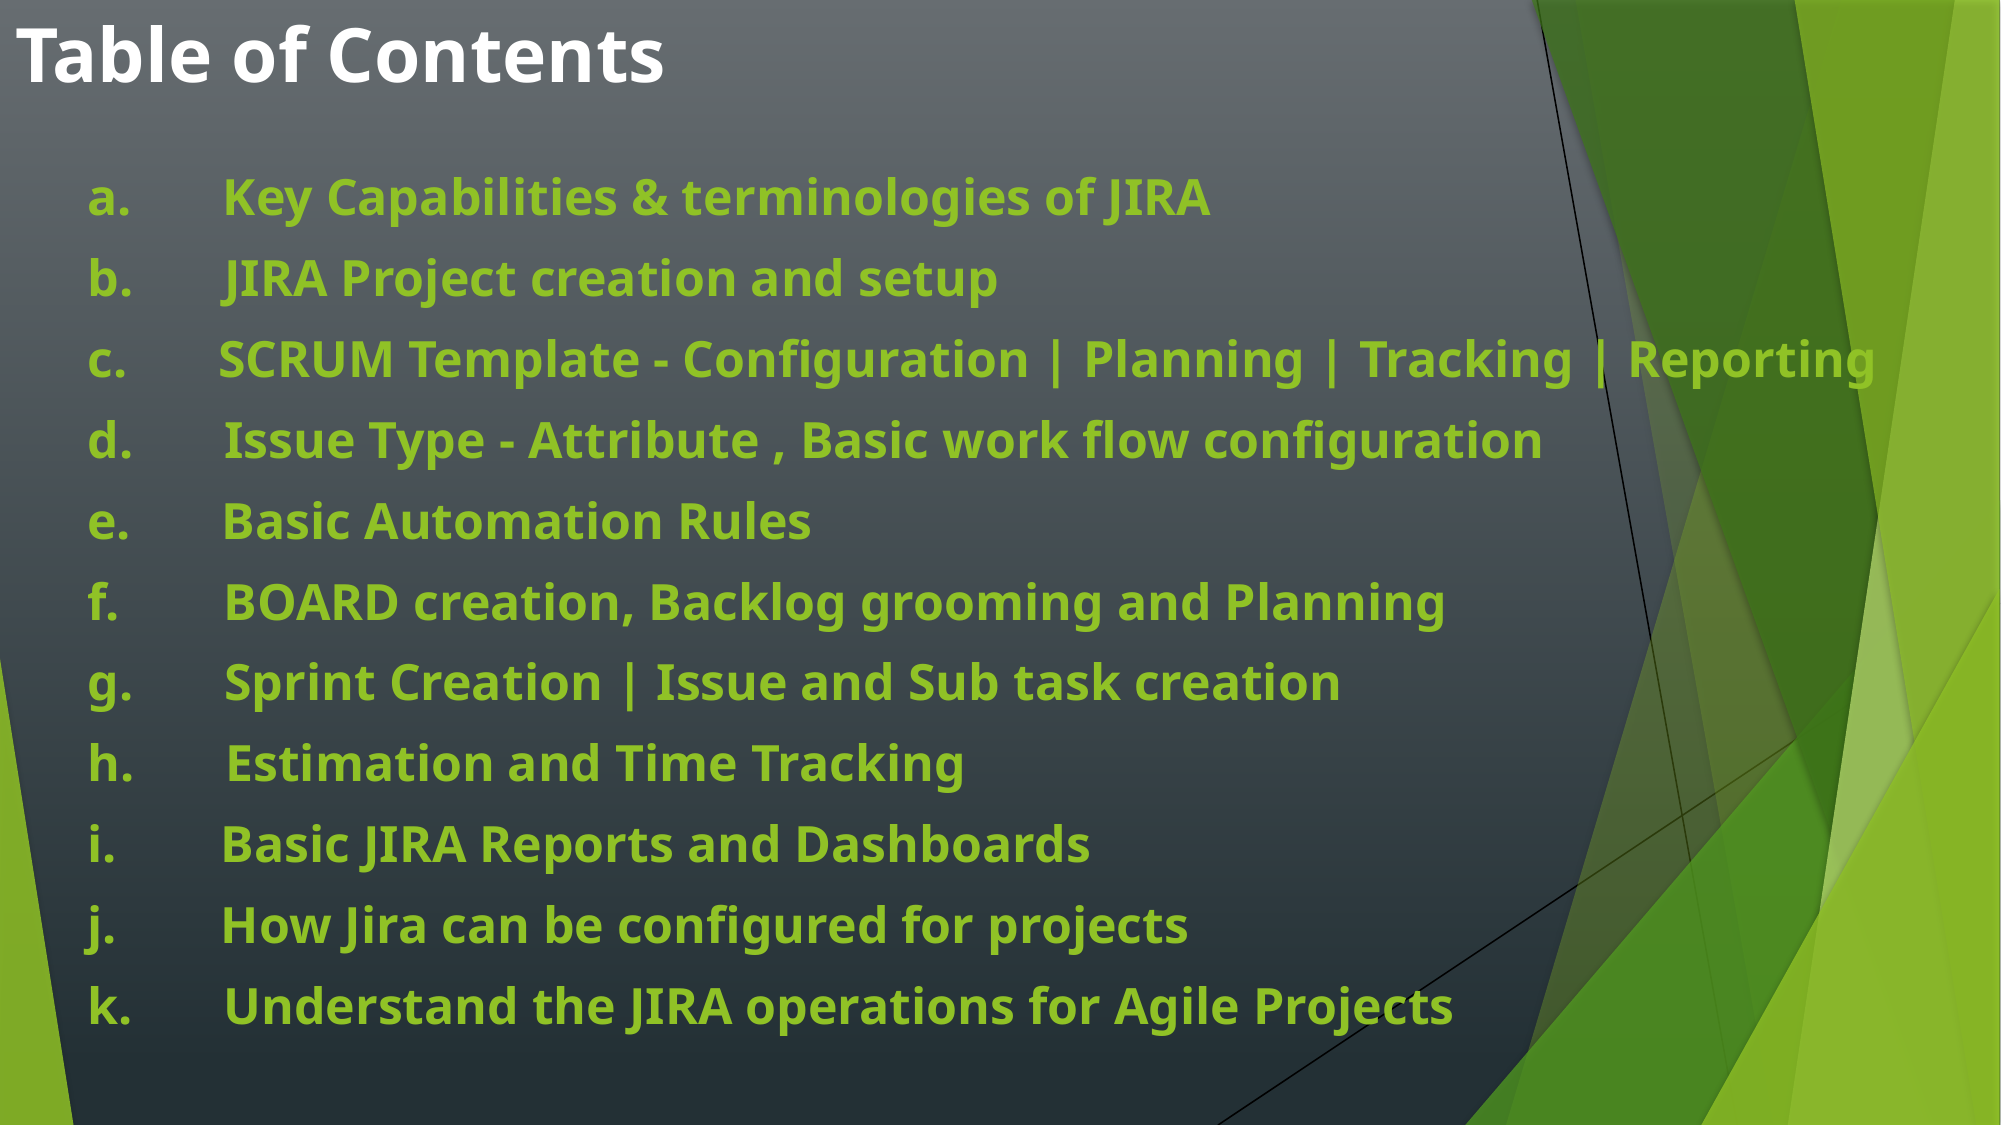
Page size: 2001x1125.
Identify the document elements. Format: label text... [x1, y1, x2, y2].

list a. Key Capabilities & terminologies of JIRA b. JIRA Project creation and setup c. SCRUM Template - Configuration | Planning | Tracking | Reporting d. Issue Type - Attribute , Basic work flow configuration e. Basic Automation Rules f. BOARD creation, Backlog grooming and Planning g. Sprint Creation | Issue and Sub task creation h. Estimation and Time Tracking i. Basic JIRA Reports and Dashboards j. How Jira can be configured for projects k. Understand the JIRA operations for Agile Projects [72, 158, 1907, 1050]
title Table of Contents [0, 0, 1411, 217]
